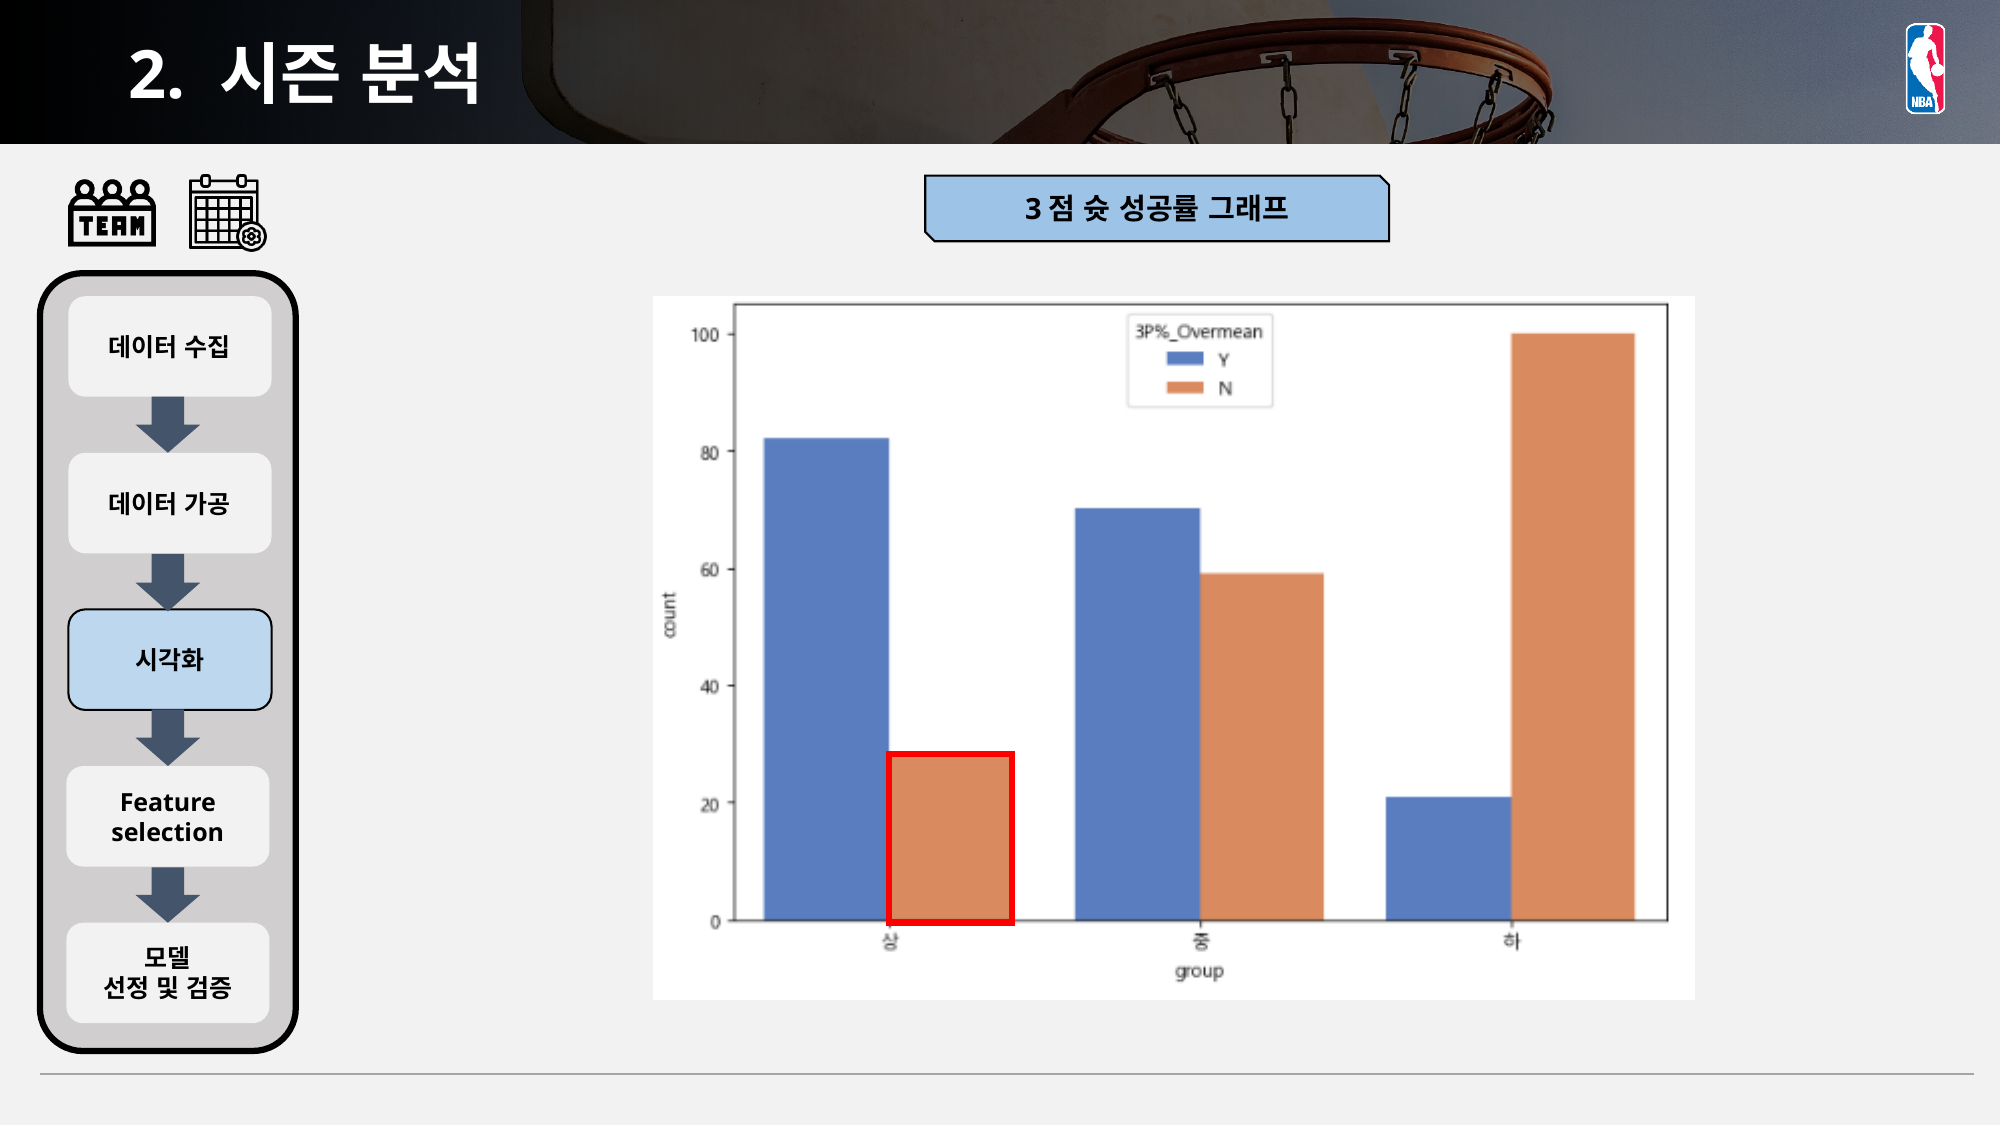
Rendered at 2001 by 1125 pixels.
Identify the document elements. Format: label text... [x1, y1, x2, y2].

text_box 3점 슛 성공률 그래프 [924, 174, 1391, 243]
picture [68, 168, 156, 257]
text_box 모델 선정 및 검증 [65, 921, 271, 1025]
picture [0, 0, 2000, 144]
text_box Feature selection [65, 765, 271, 868]
text_box [132, 552, 203, 613]
text_box [132, 708, 203, 768]
picture [183, 168, 272, 257]
text_box [132, 395, 203, 455]
text_box 시각화 [67, 608, 273, 711]
text_box [132, 866, 203, 925]
text_box 데이터 가공 [67, 451, 273, 555]
text_box [38, 272, 297, 1053]
text_box 데이터 수집 [67, 295, 273, 398]
picture [653, 296, 1695, 1000]
